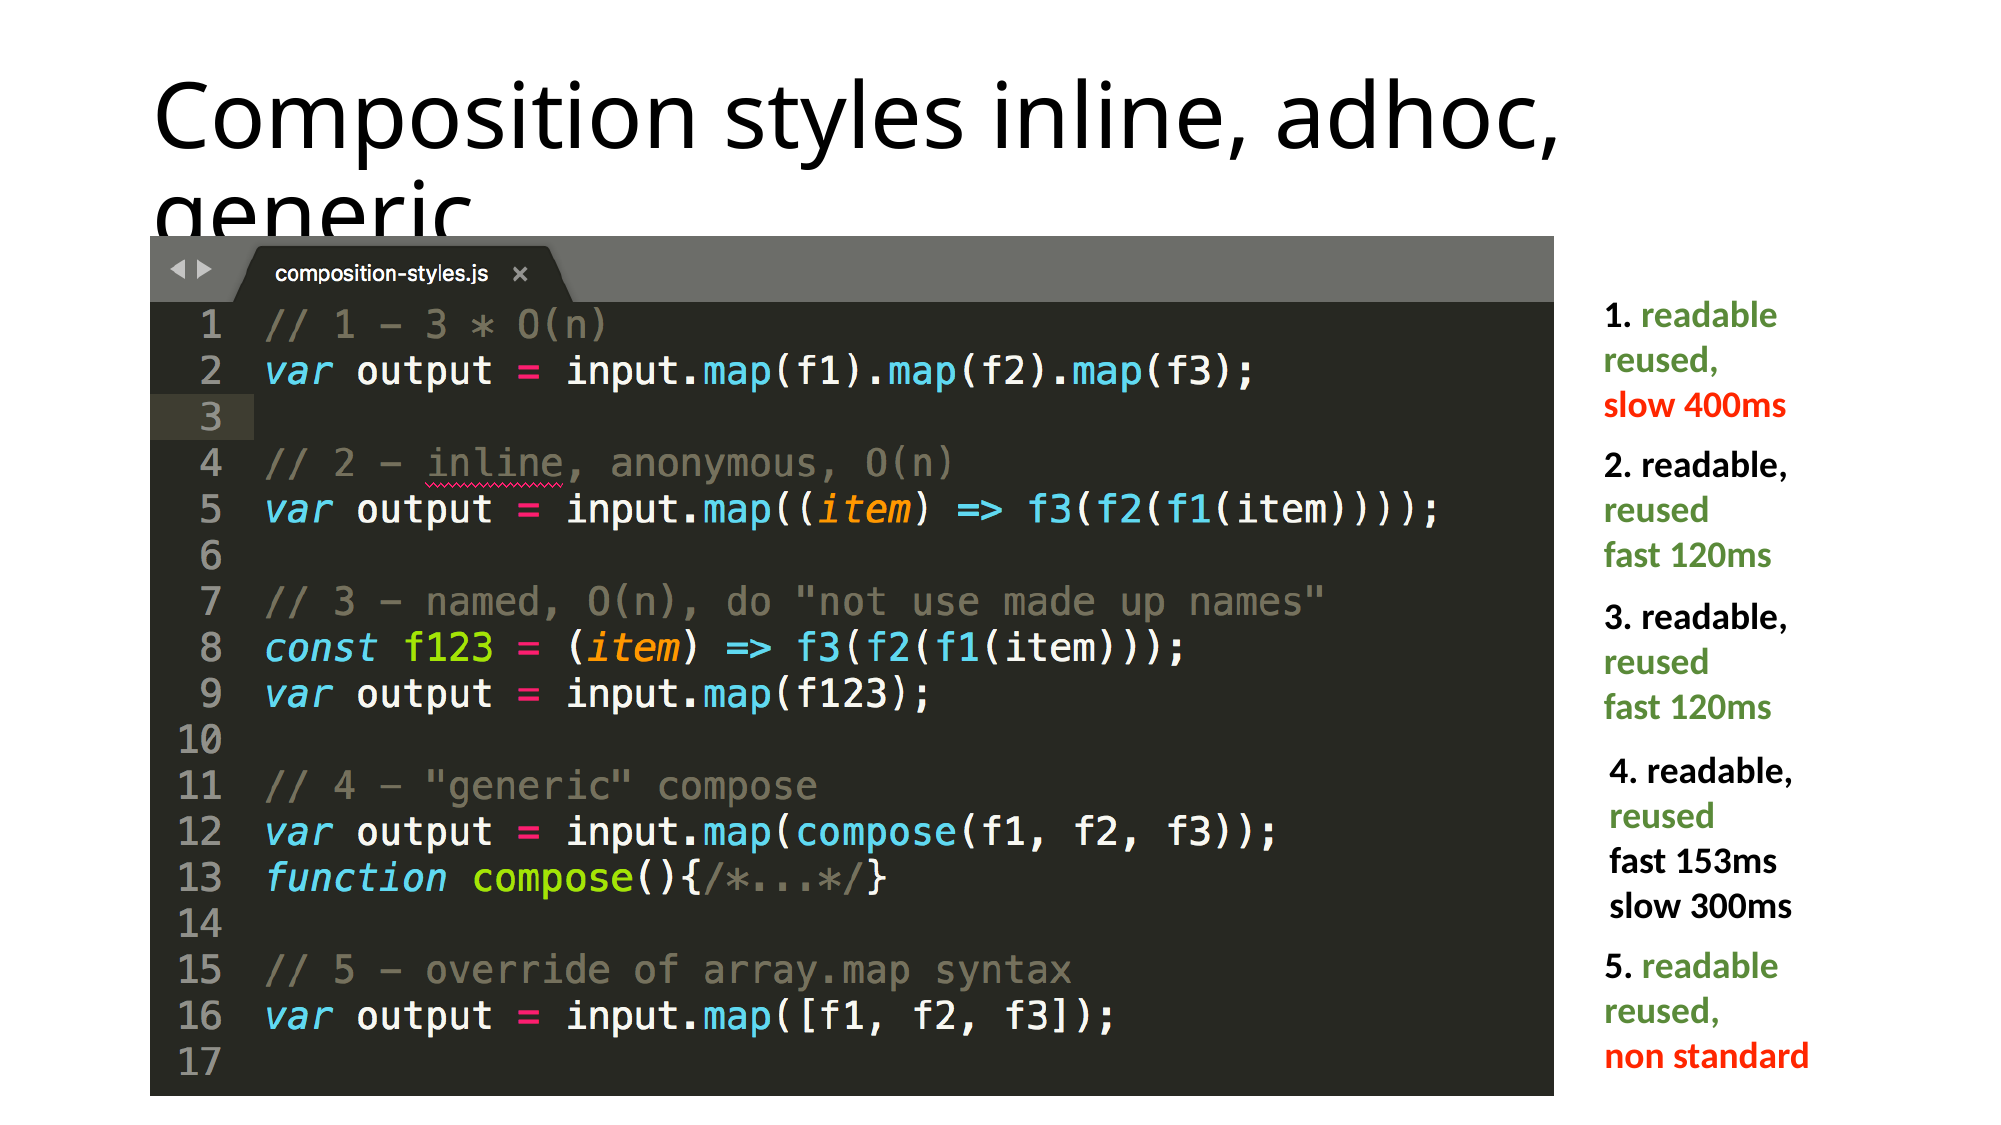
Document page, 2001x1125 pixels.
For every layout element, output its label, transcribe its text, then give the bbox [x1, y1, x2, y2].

title Composition styles inline, adhoc, generic [137, 59, 1863, 278]
text_box 1. readable reused, slow 400ms [1596, 283, 1795, 432]
text_box 2. readable, reused fast 120ms [1596, 432, 1796, 583]
text_box 4. readable, reused fast 153ms slow 300ms [1601, 738, 1802, 933]
picture [150, 236, 1554, 1096]
text_box 5. readable reused, non standard [1596, 933, 1818, 1084]
text_box 3. readable, reused fast 120ms [1596, 584, 1796, 735]
